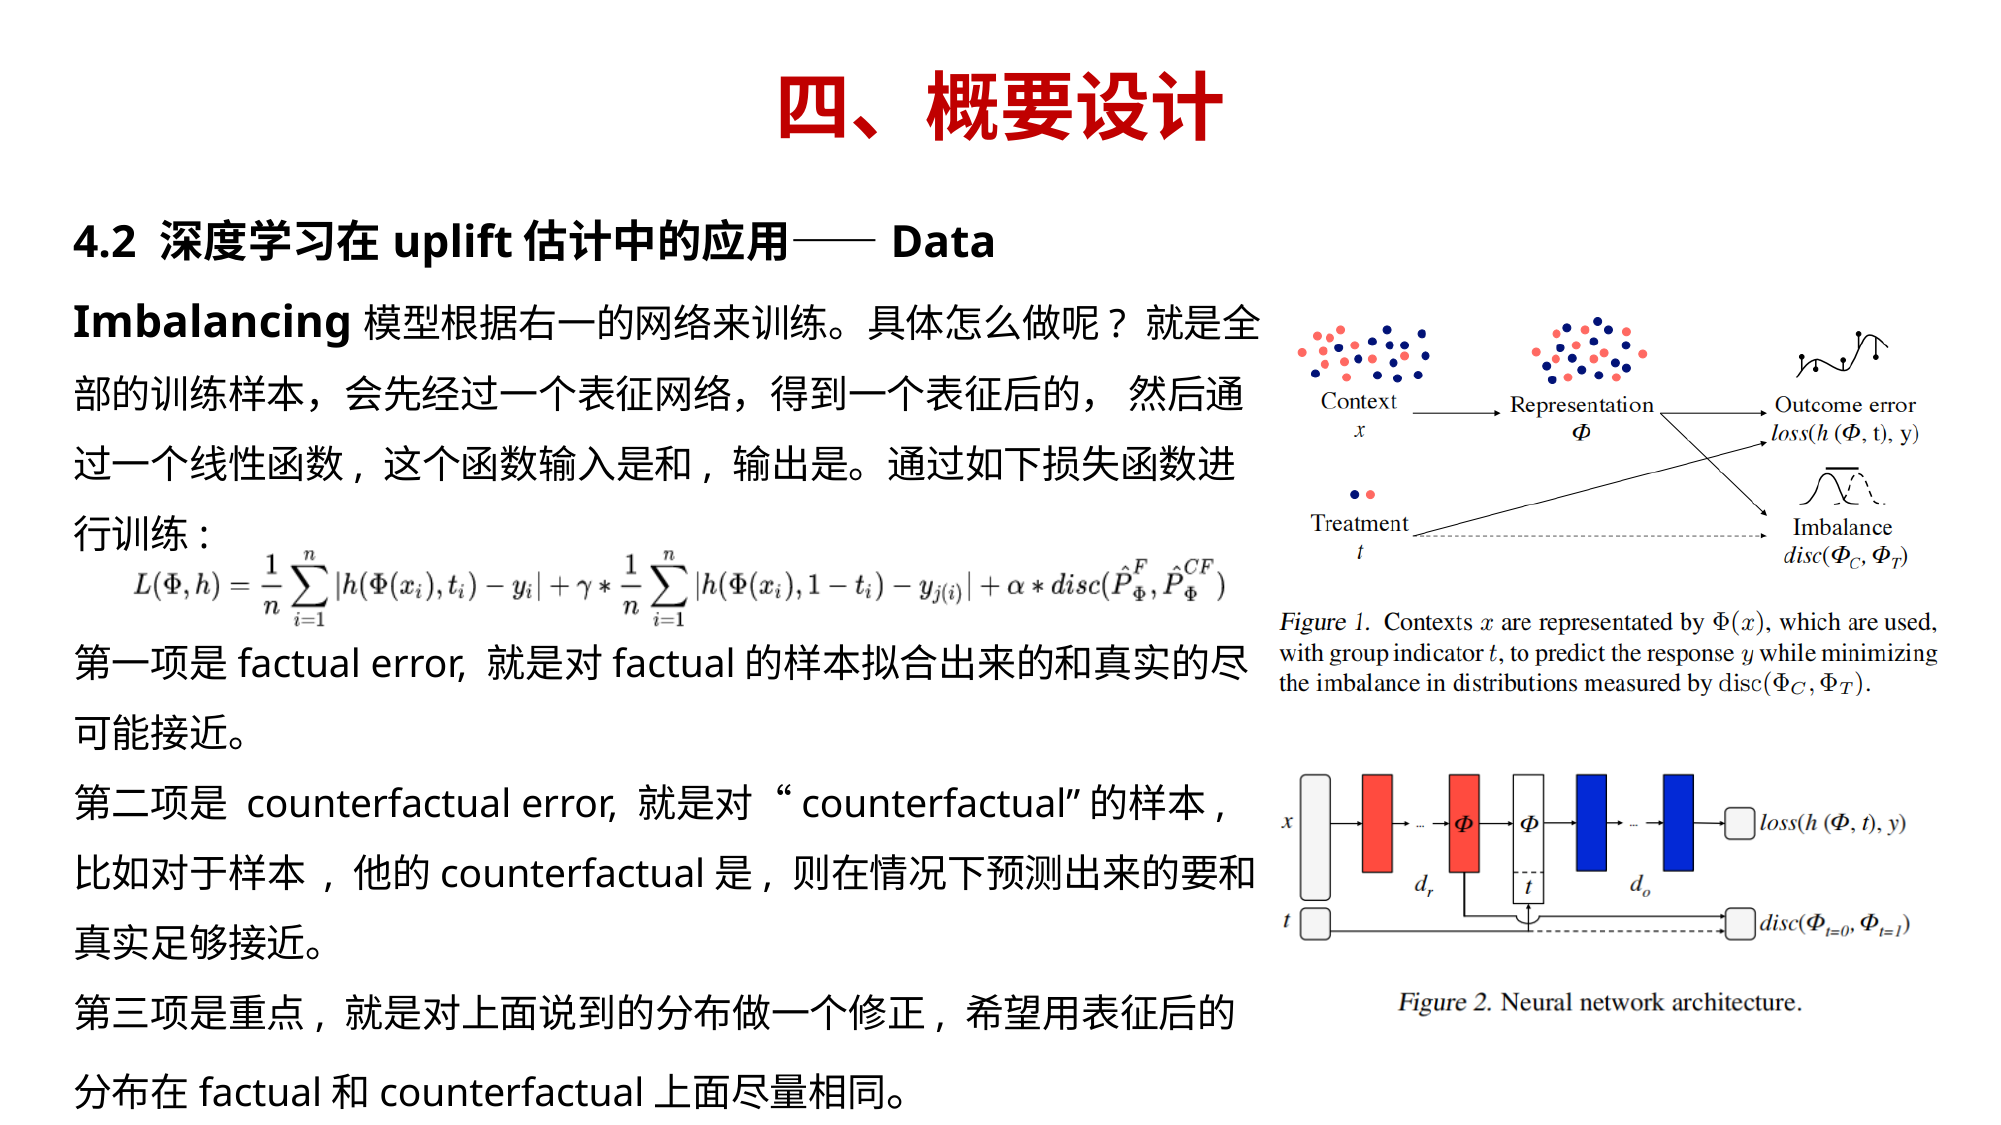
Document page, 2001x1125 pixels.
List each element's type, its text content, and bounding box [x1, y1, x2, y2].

picture [133, 545, 1227, 632]
picture [1262, 759, 1949, 1056]
picture [1262, 313, 1949, 696]
text_box 四、概要设计 [188, 15, 1813, 157]
